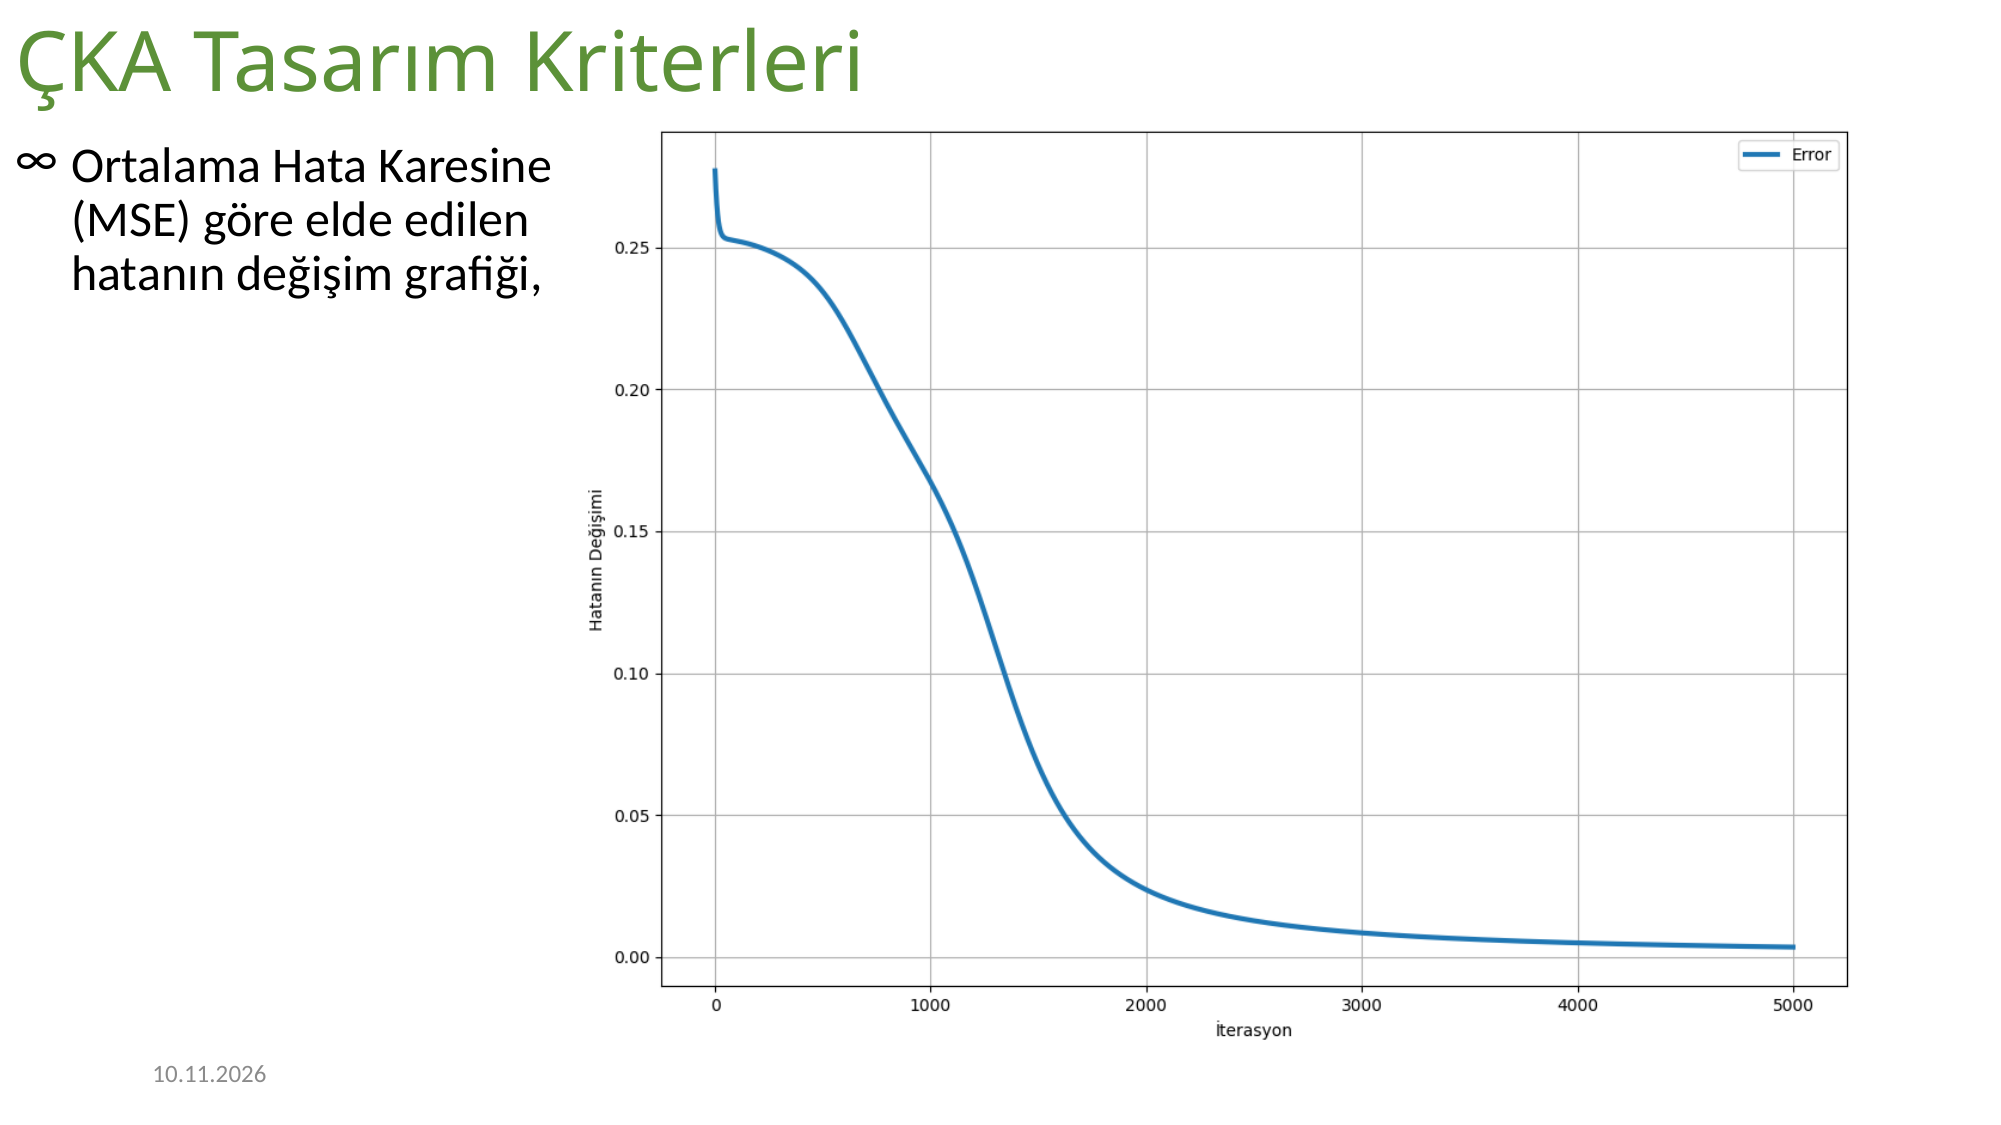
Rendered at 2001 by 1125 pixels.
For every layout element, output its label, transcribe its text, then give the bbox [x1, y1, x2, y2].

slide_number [137, 1042, 469, 1103]
picture [469, 0, 2000, 1109]
text_box Ortalama Hata Karesine (MSE) göre elde edilen hatanın değişim grafiği, [0, 131, 469, 338]
title ÇKA Tasarım Kriterleri [0, 0, 469, 117]
